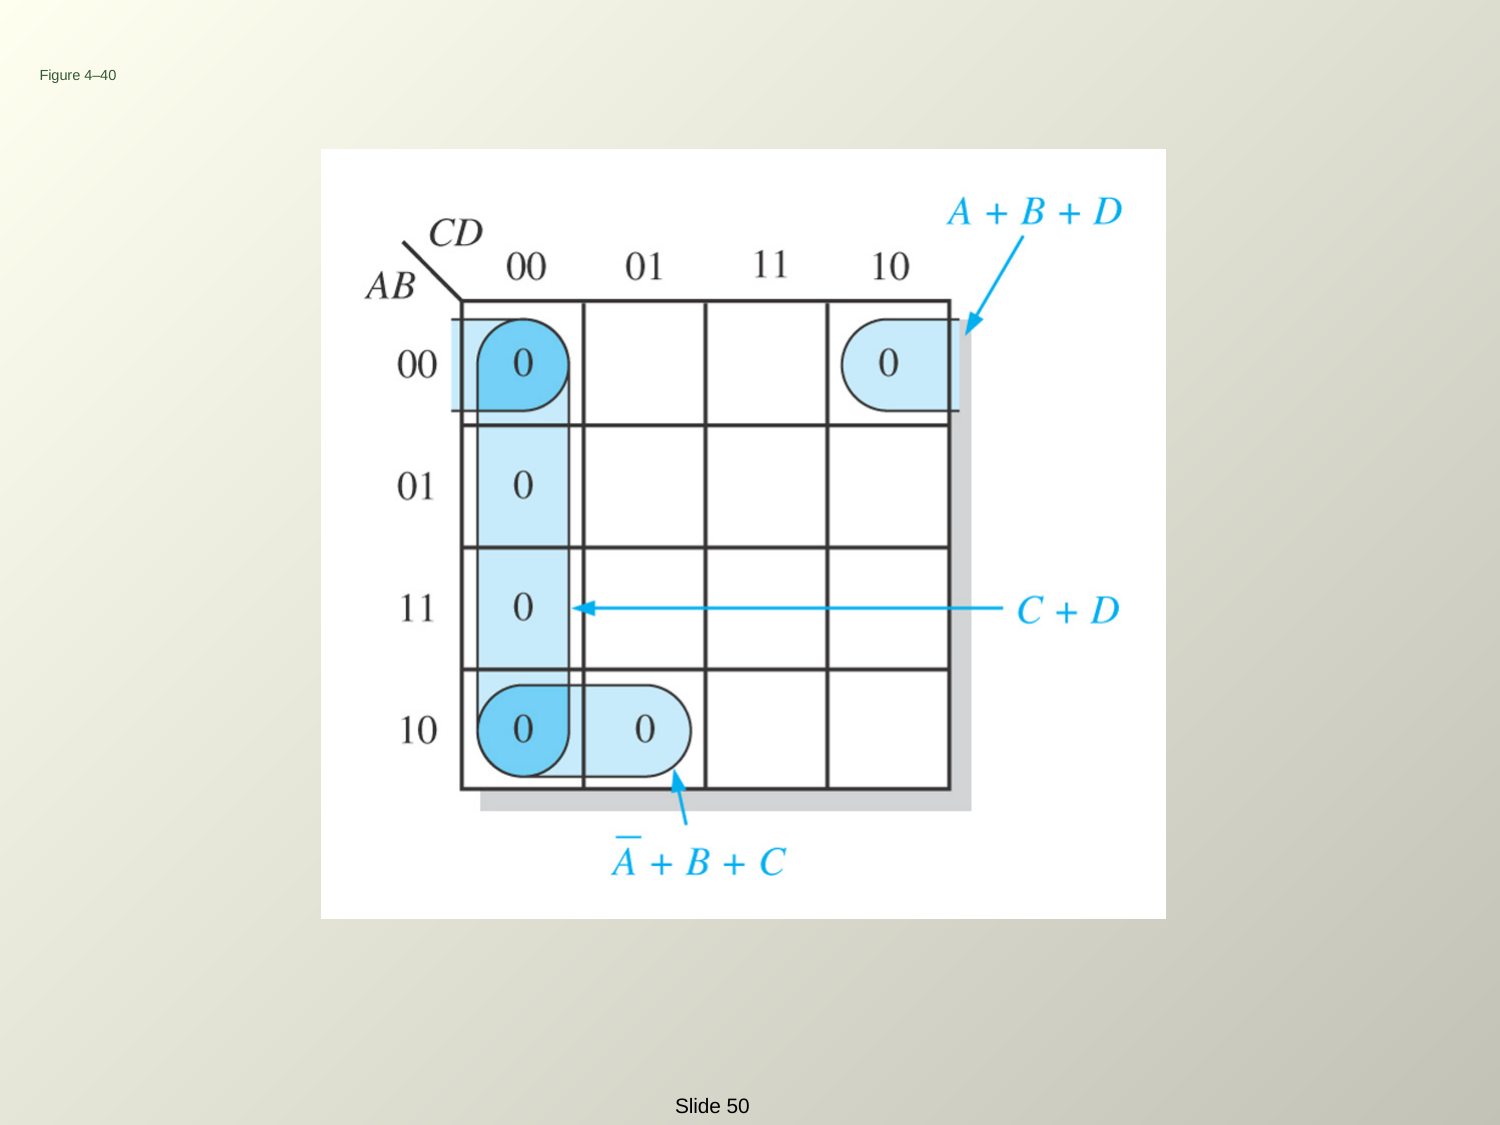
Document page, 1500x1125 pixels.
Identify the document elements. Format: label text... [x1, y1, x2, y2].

text_box Figure 4–40 [24, 37, 1463, 113]
picture [321, 149, 1166, 919]
